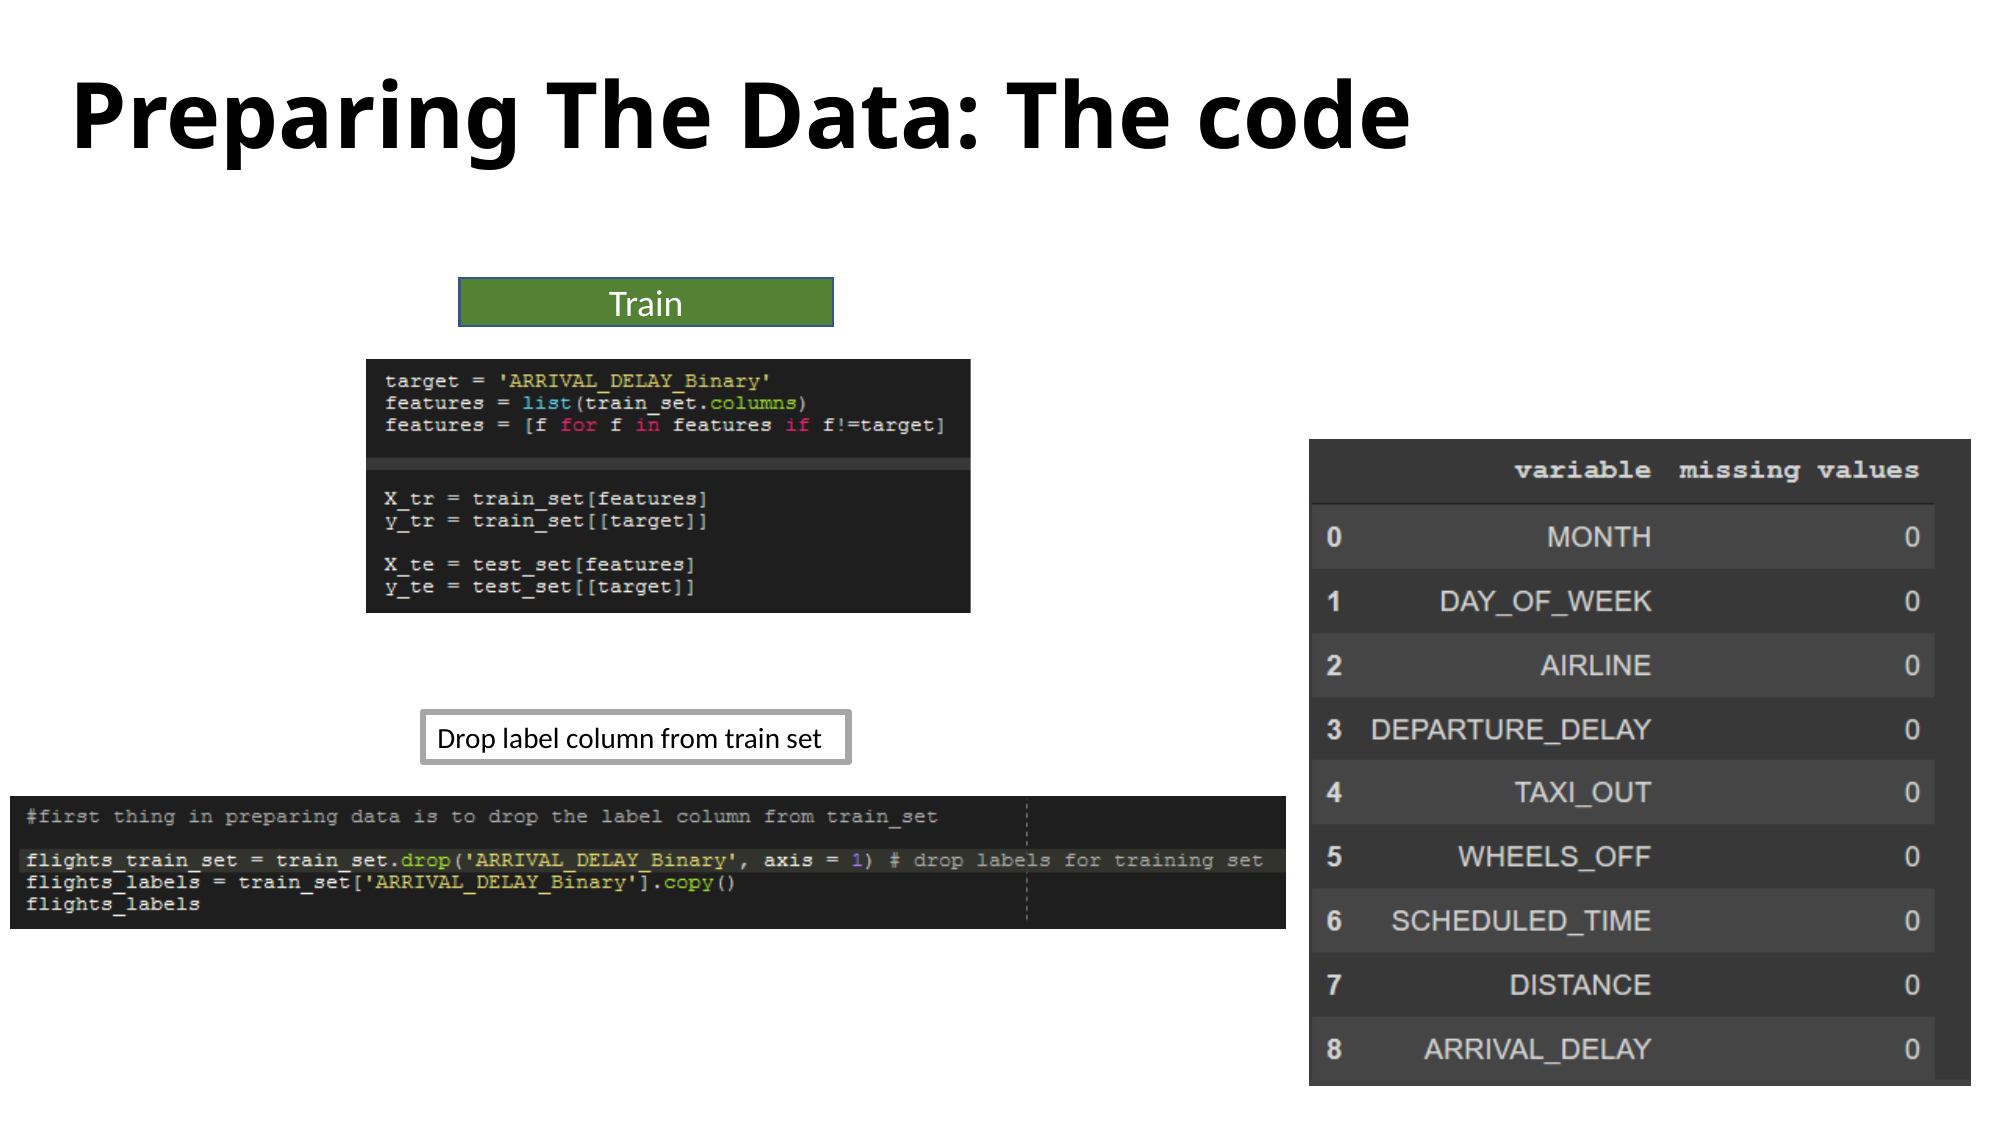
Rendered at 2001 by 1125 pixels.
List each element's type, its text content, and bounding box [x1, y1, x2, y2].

title Preparing The Data: The code [54, 10, 1780, 228]
text_box Train [458, 277, 834, 327]
picture [10, 796, 1286, 929]
text_box Drop label column from train set [422, 711, 849, 762]
picture [366, 359, 971, 613]
picture [1309, 439, 1971, 1086]
